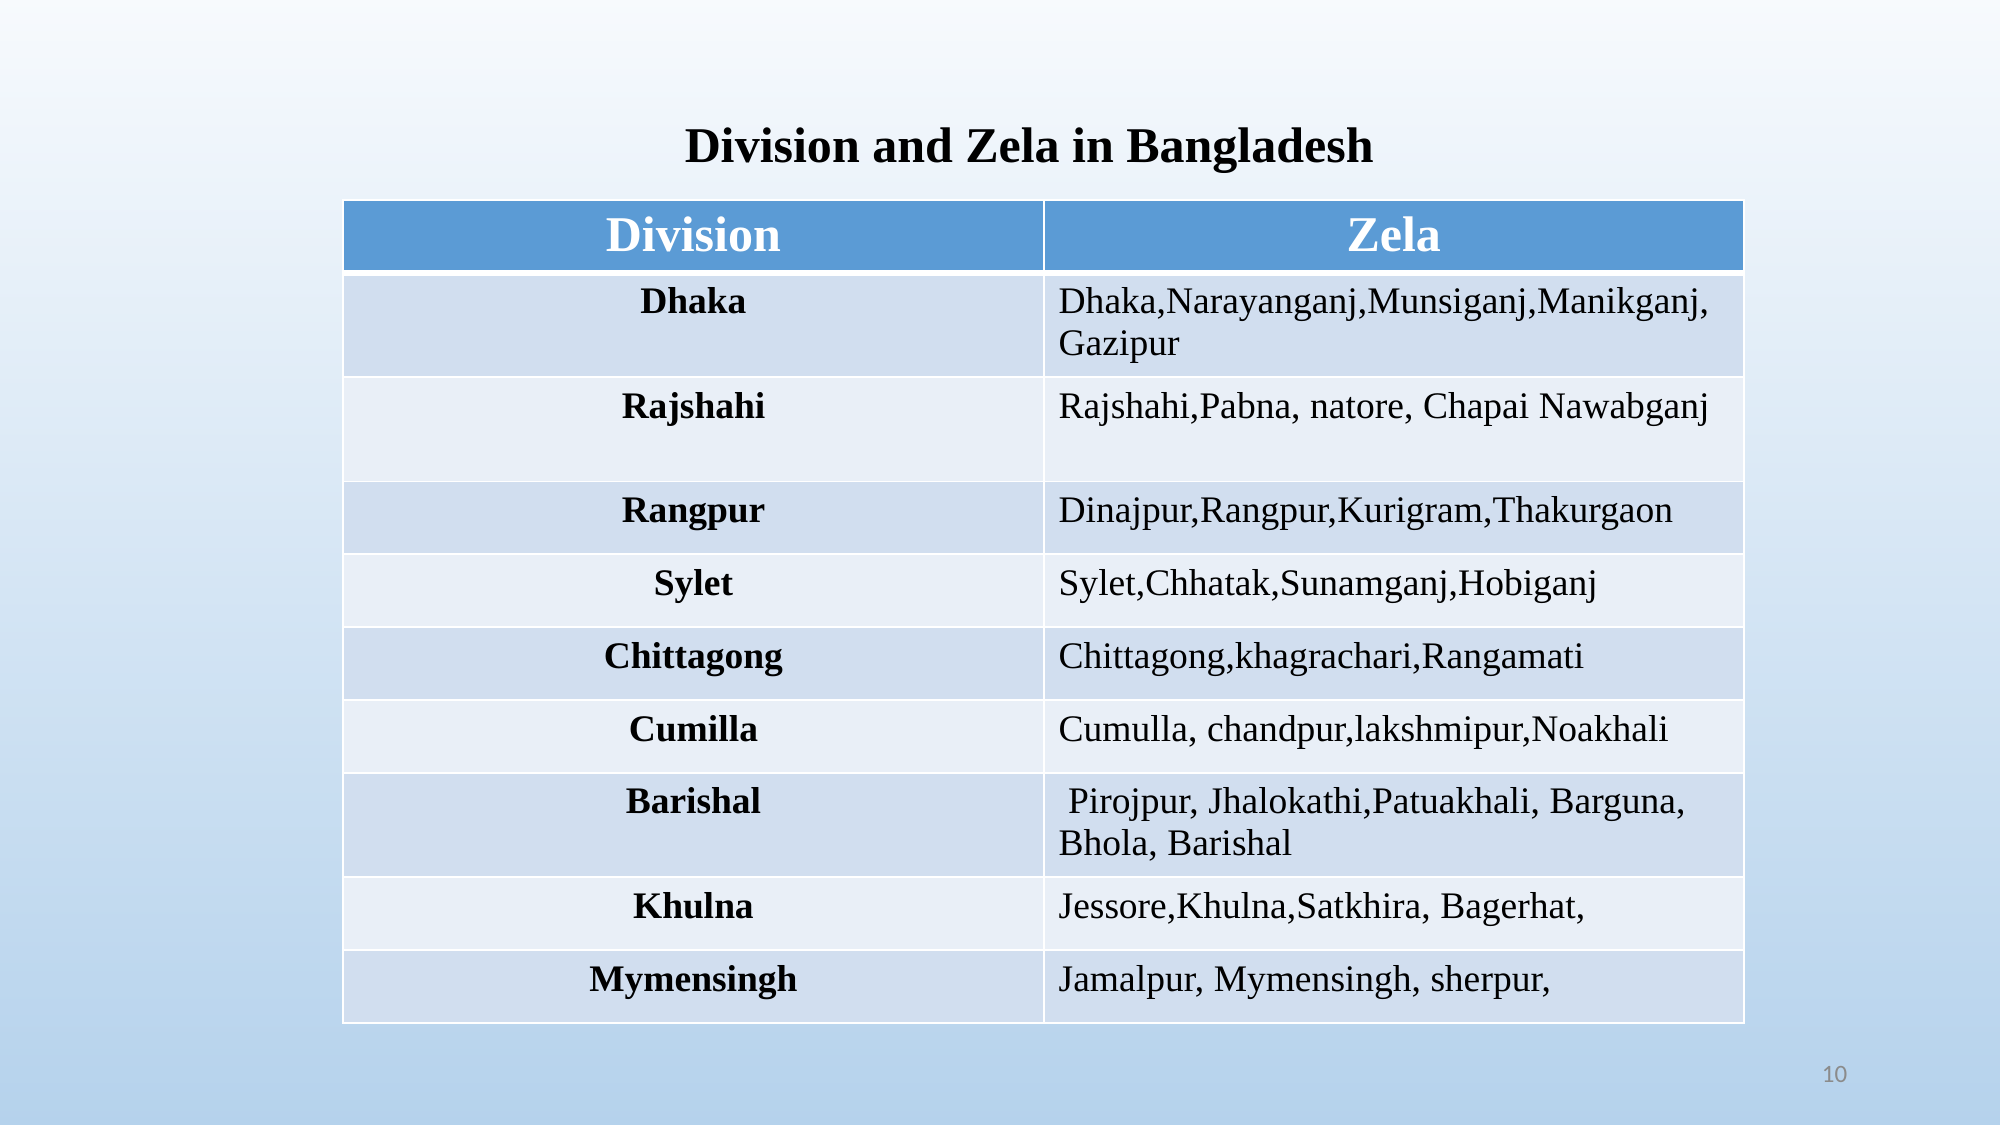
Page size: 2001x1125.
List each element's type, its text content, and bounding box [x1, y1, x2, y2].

table_cell Mymensingh [344, 951, 1043, 1022]
table_cell Pirojpur, Jhalokathi,Patuakhali, Barguna, Bhola, Barishal [1045, 774, 1743, 876]
table_cell Jessore,Khulna,Satkhira, Bagerhat, [1045, 878, 1743, 949]
table_header Division [344, 201, 1043, 270]
table_cell Dhaka [344, 276, 1043, 376]
table_cell Dinajpur,Rangpur,Kurigram,Thakurgaon [1045, 482, 1743, 553]
table_cell Sylet,Chhatak,Sunamganj,Hobiganj [1045, 555, 1743, 626]
text_box Division and Zela in Bangladesh [669, 104, 1491, 180]
table_cell Dhaka,Narayanganj,Munsiganj,Manikganj,Gazipur [1045, 276, 1743, 376]
table_cell Cumulla, chandpur,lakshmipur,Noakhali [1045, 701, 1743, 772]
table_cell Chittagong,khagrachari,Rangamati [1045, 628, 1743, 699]
table_header Zela [1045, 201, 1743, 270]
table_cell Khulna [344, 878, 1043, 949]
table_cell Sylet [344, 555, 1043, 626]
table_cell Rangpur [344, 482, 1043, 553]
table_cell Barishal [344, 774, 1043, 876]
table_cell Rajshahi,Pabna, natore, Chapai Nawabganj [1045, 378, 1743, 481]
slide_number 10 [1412, 1042, 1863, 1103]
table_cell Cumilla [344, 701, 1043, 772]
table_cell Rajshahi [344, 378, 1043, 481]
table_cell Jamalpur, Mymensingh, sherpur, [1045, 951, 1743, 1022]
table_cell Chittagong [344, 628, 1043, 699]
